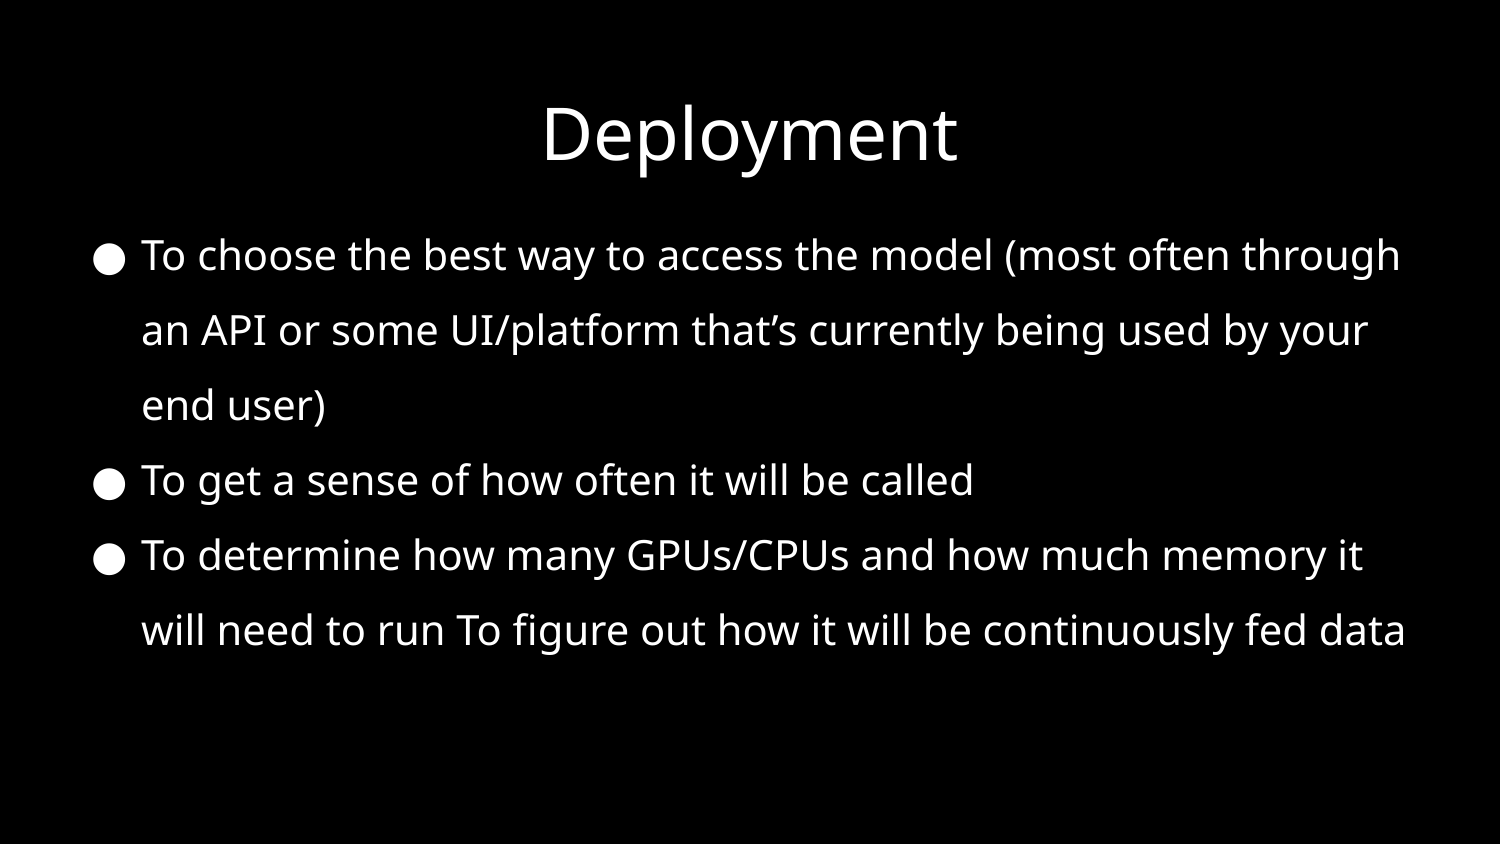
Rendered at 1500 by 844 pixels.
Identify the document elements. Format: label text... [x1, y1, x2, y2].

list To choose the best way to access the model (most often through an API or some UI/platform that’s currently being used by your end user) To get a sense of how often it will be called To determine how many GPUs/CPUs and how much memory it will need to run To figure out how it will be continuously fed data [51, 189, 1449, 750]
title Deployment [51, 72, 1449, 167]
